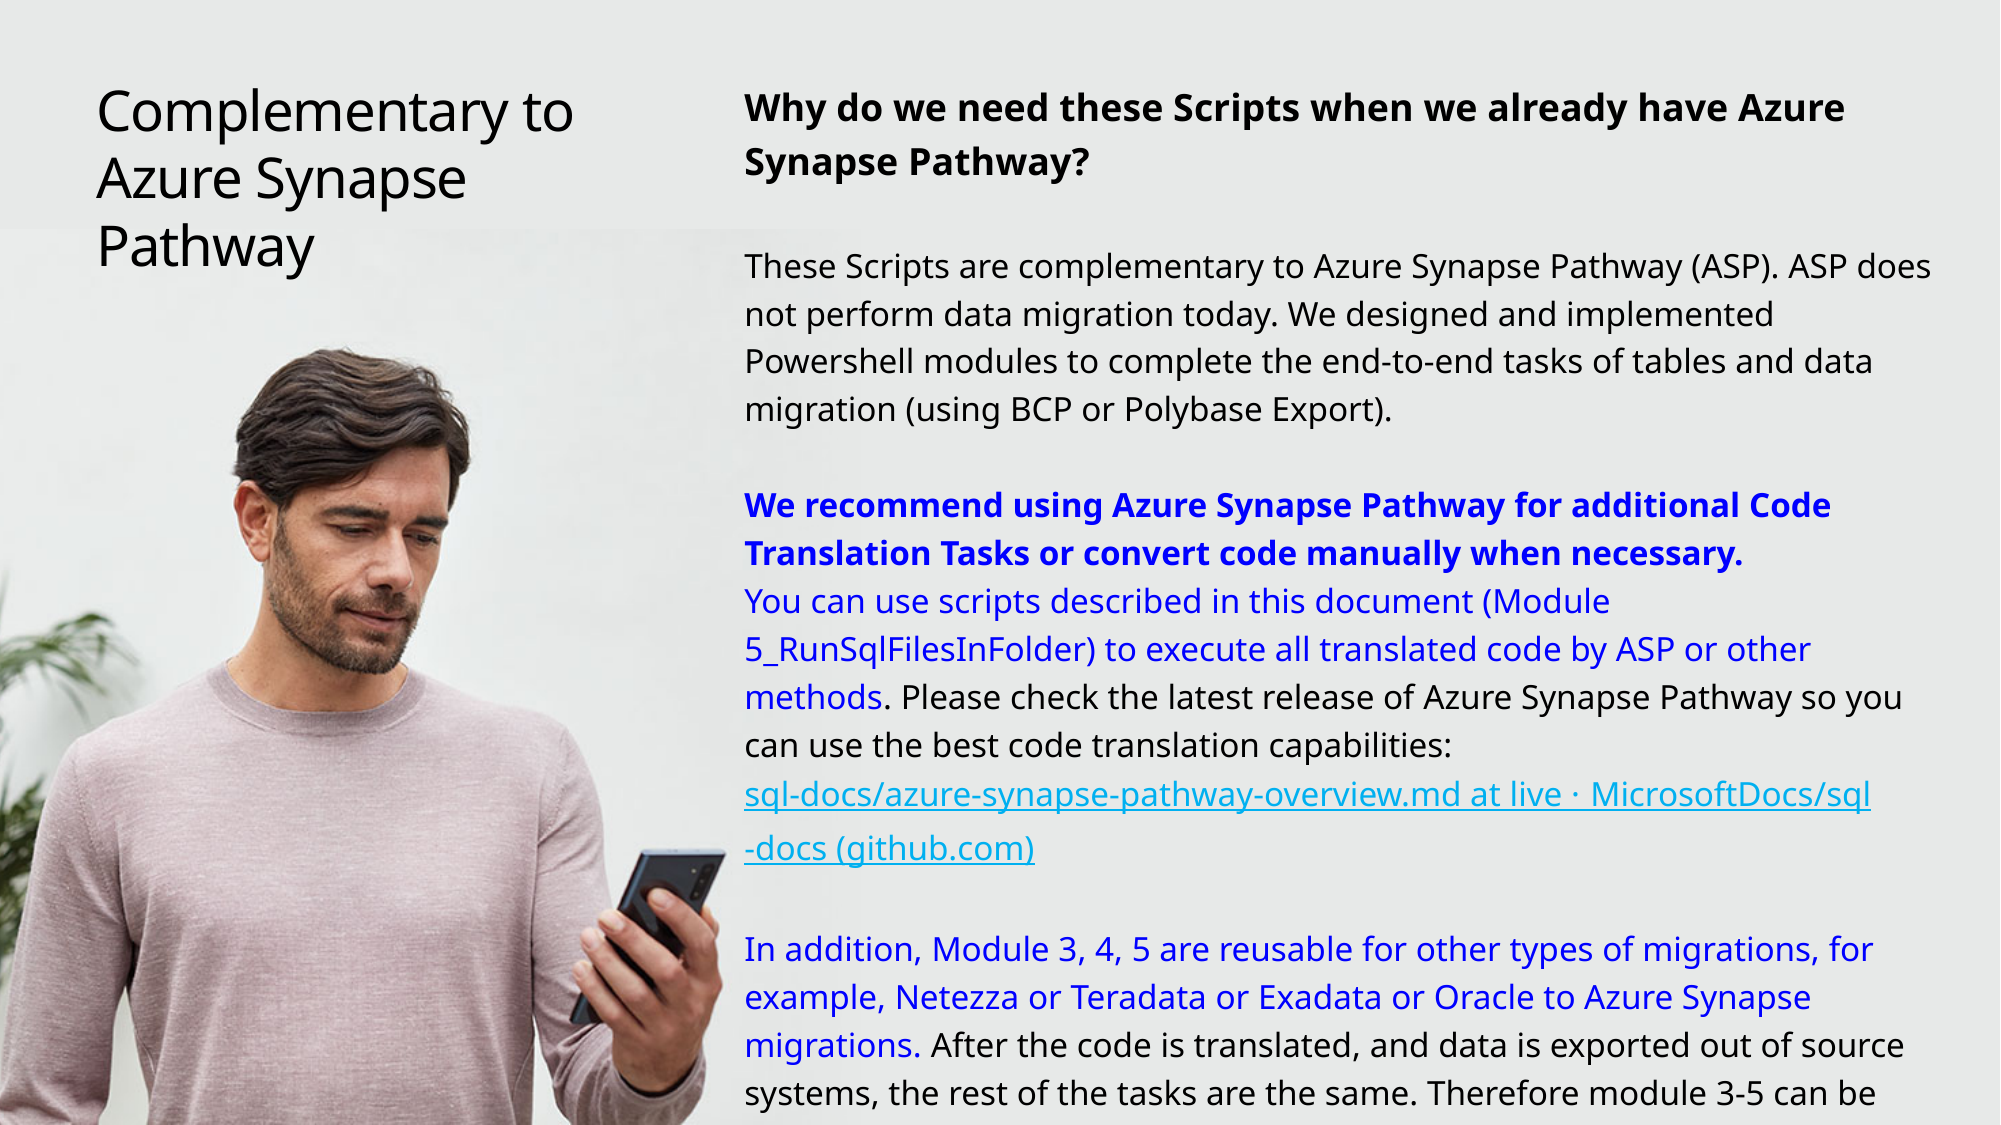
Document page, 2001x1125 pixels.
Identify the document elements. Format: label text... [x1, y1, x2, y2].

text_box Why do we need these Scripts when we already have Azure Synapse Pathway? These Scripts are complementary to Azure Synapse Pathway (ASP). ASP does not perform data migration today. We designed and implemented Powershell modules to complete the end-to-end tasks of tables and data migration (using BCP or Polybase Export). We recommend using Azure Synapse Pathway for additional Code Translation Tasks or convert code manually when necessary. You can use scripts described in this document (Module 5_RunSqlFilesInFolder) to execute all translated code by ASP or other methods. Please check the latest release of Azure Synapse Pathway so you can use the best code translation capabilities: sql-docs/azure-synapse-pathway-overview.md at live · MicrosoftDocs/sql-docs (github.com) In addition, Module 3, 4, 5 are reusable for other types of migrations, for example, Netezza or Teradata or Exadata or Oracle to Azure Synapse migrations. After the code is translated, and data is exported out of source systems, the rest of the tasks are the same. Therefore module 3-5 can be utilized for any of those migrations. [862, 75, 1939, 1125]
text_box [0, 0, 862, 1125]
